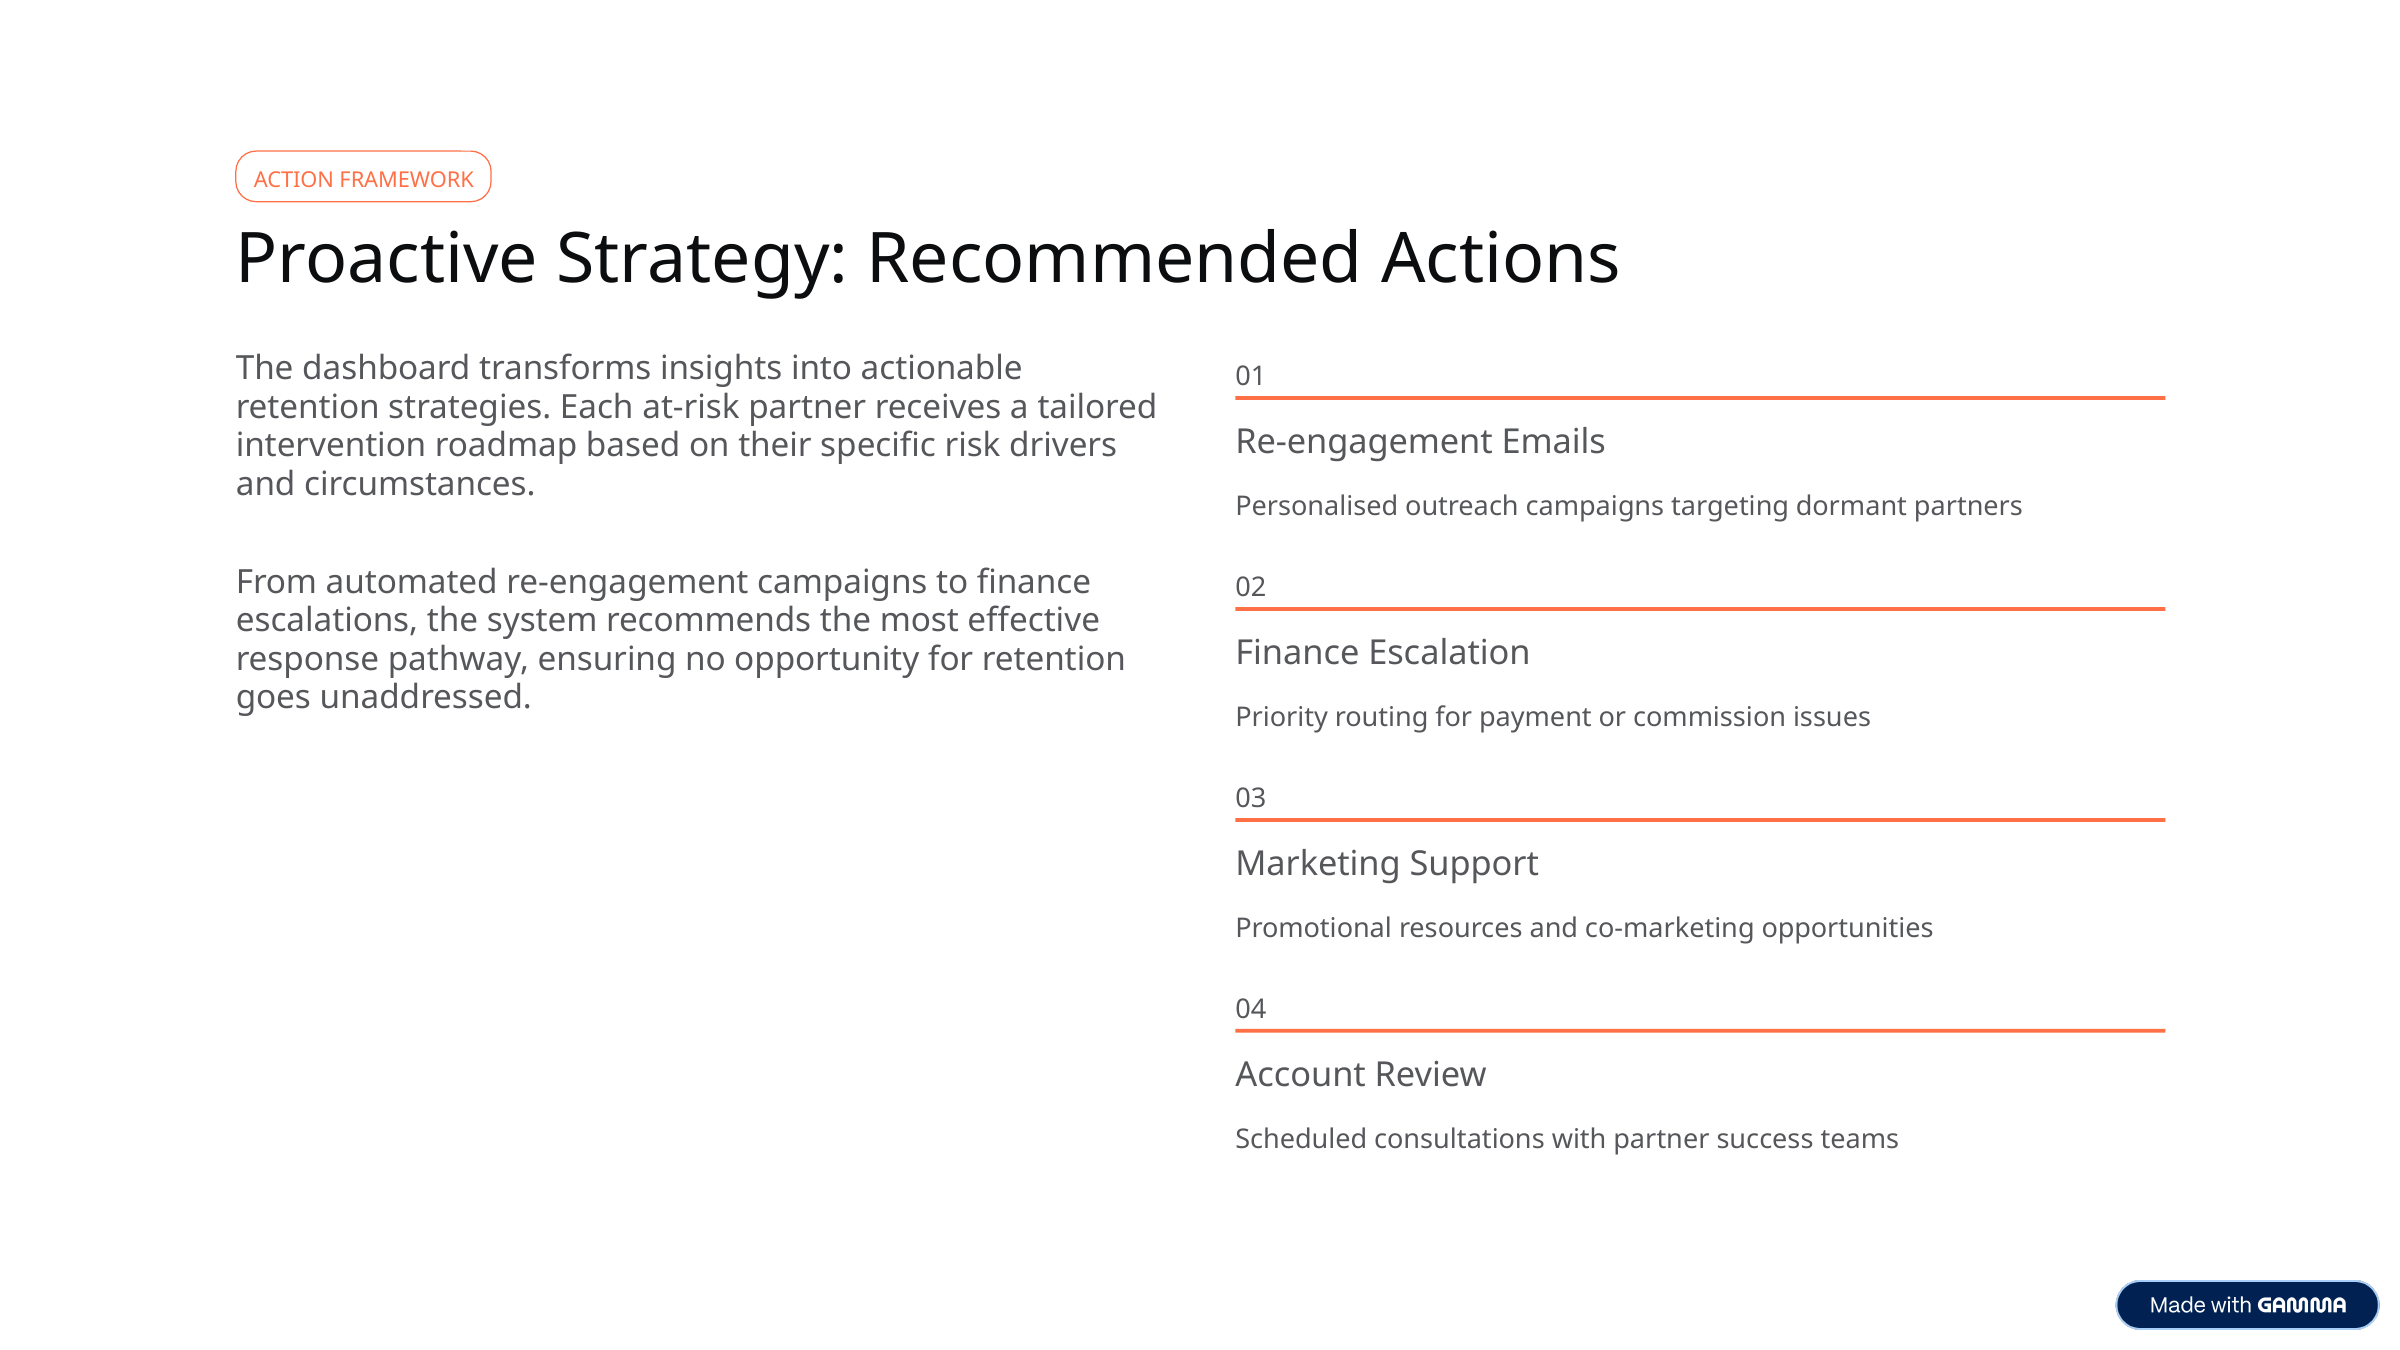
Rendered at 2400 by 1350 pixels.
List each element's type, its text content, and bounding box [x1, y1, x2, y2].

text_box [1235, 396, 2166, 400]
text_box From automated re-engagement campaigns to finance escalations, the system recommends the most effective response pathway, ensuring no opportunity for retention goes unaddressed. [235, 484, 1166, 602]
picture [2106, 1271, 2389, 1339]
text_box Marketing Support [1235, 839, 1585, 884]
text_box Proactive Strategy: Recommended Actions [235, 210, 1648, 298]
text_box Priority routing for payment or commission issues [1235, 693, 2166, 733]
text_box The dashboard transforms insights into actionable retention strategies. Each at-risk partner receives a tailored intervention roadmap based on their specific risk drivers and circumstances. [235, 347, 1166, 466]
text_box Account Review [1235, 1050, 1585, 1095]
text_box Finance Escalation [1235, 628, 1585, 673]
text_box 01 [1235, 352, 1264, 388]
text_box 04 [1235, 985, 1264, 1021]
text_box 02 [1235, 563, 1264, 599]
text_box Re-engagement Emails [1235, 417, 1617, 462]
text_box Promotional resources and co-marketing opportunities [1235, 904, 2166, 944]
text_box Personalised outreach campaigns targeting dormant partners [1235, 482, 2166, 522]
text_box [1235, 607, 2166, 611]
text_box [235, 151, 492, 202]
text_box 03 [1235, 774, 1264, 810]
text_box [1235, 818, 2166, 822]
text_box [1235, 1028, 2166, 1033]
text_box ACTION FRAMEWORK [253, 160, 473, 192]
text_box Scheduled consultations with partner success teams [1235, 1115, 2166, 1155]
